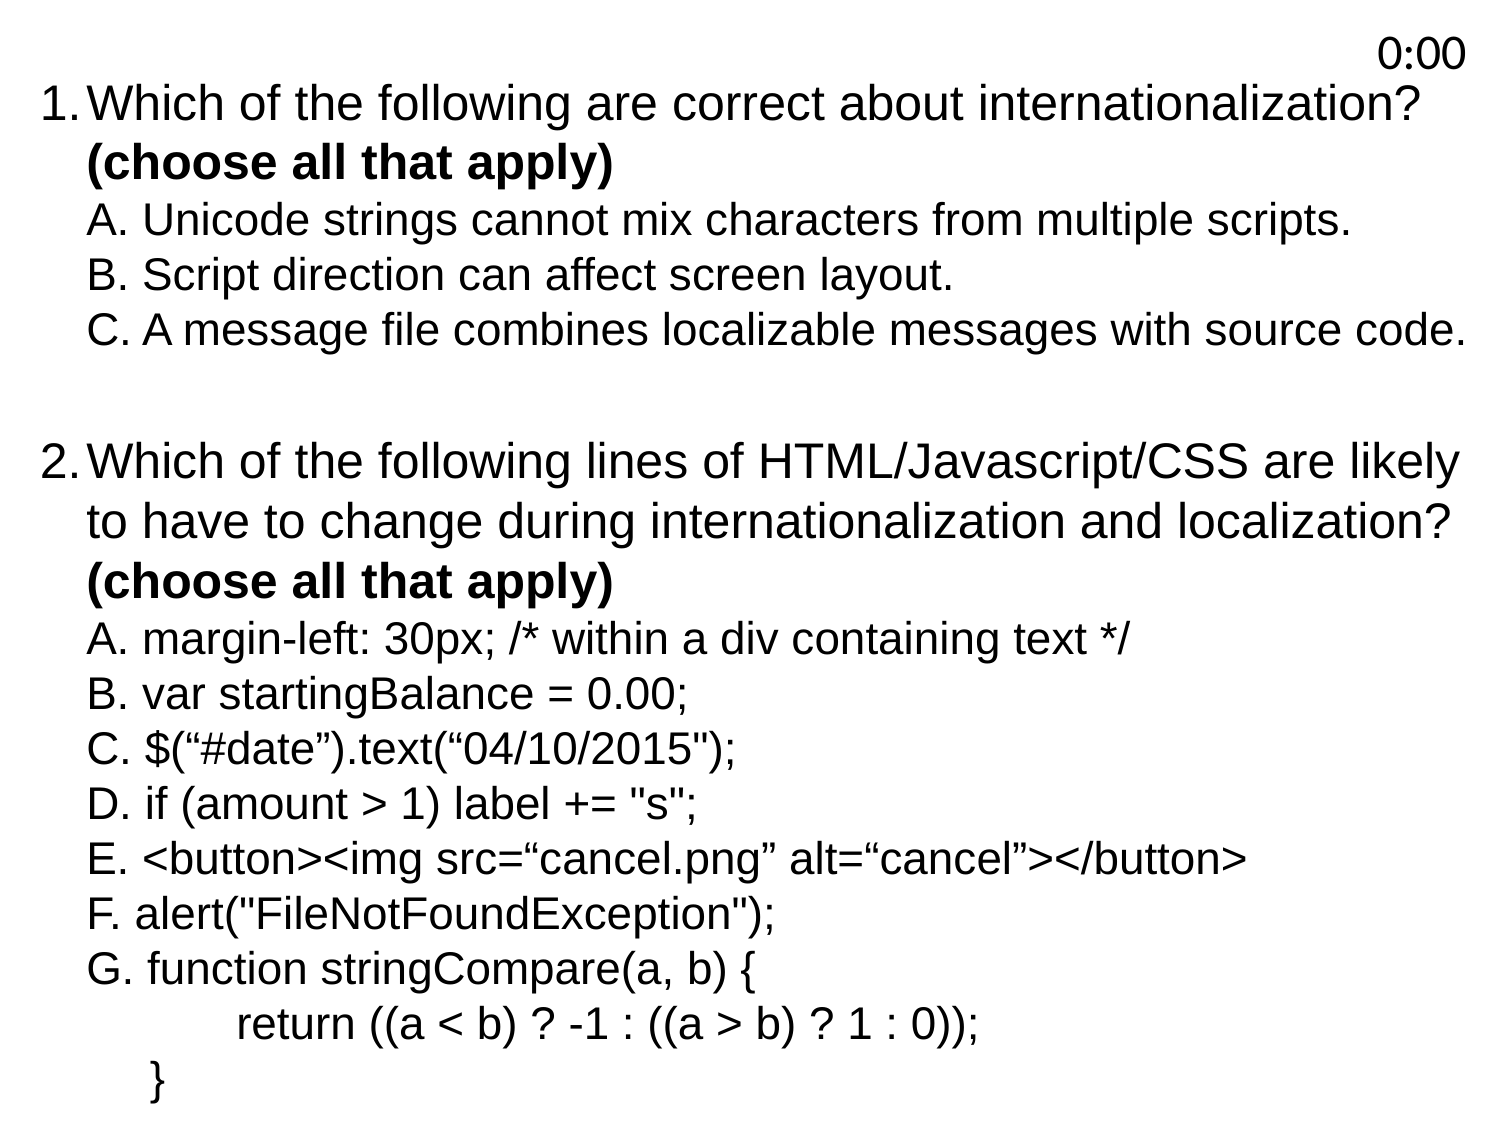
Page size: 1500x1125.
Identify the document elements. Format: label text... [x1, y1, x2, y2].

text_box 0:00 [1337, 12, 1482, 62]
list Which of the following are correct about internationalization? (choose all that apply) A. Unicode strings cannot mix characters from multiple scripts. B. Script direction can affect screen layout. C. A message file combines localizable messages with source code. Which of the following lines of HTML/Javascript/CSS are likely to have to change during internationalization and localization? (choose all that apply) A. margin-left: 30px; /* within a div containing text */ B. var startingBalance = 0.00; C. $(“#date”).text(“04/10/2015"); D. if (amount > 1) label += "s"; E. <button><img src=“cancel.png” alt=“cancel”></button> F. alert("FileNotFoundException"); G. function stringCompare(a, b) { return ((a < b) ? -1 : ((a > b) ? 1 : 0)); } [24, 62, 1500, 1091]
